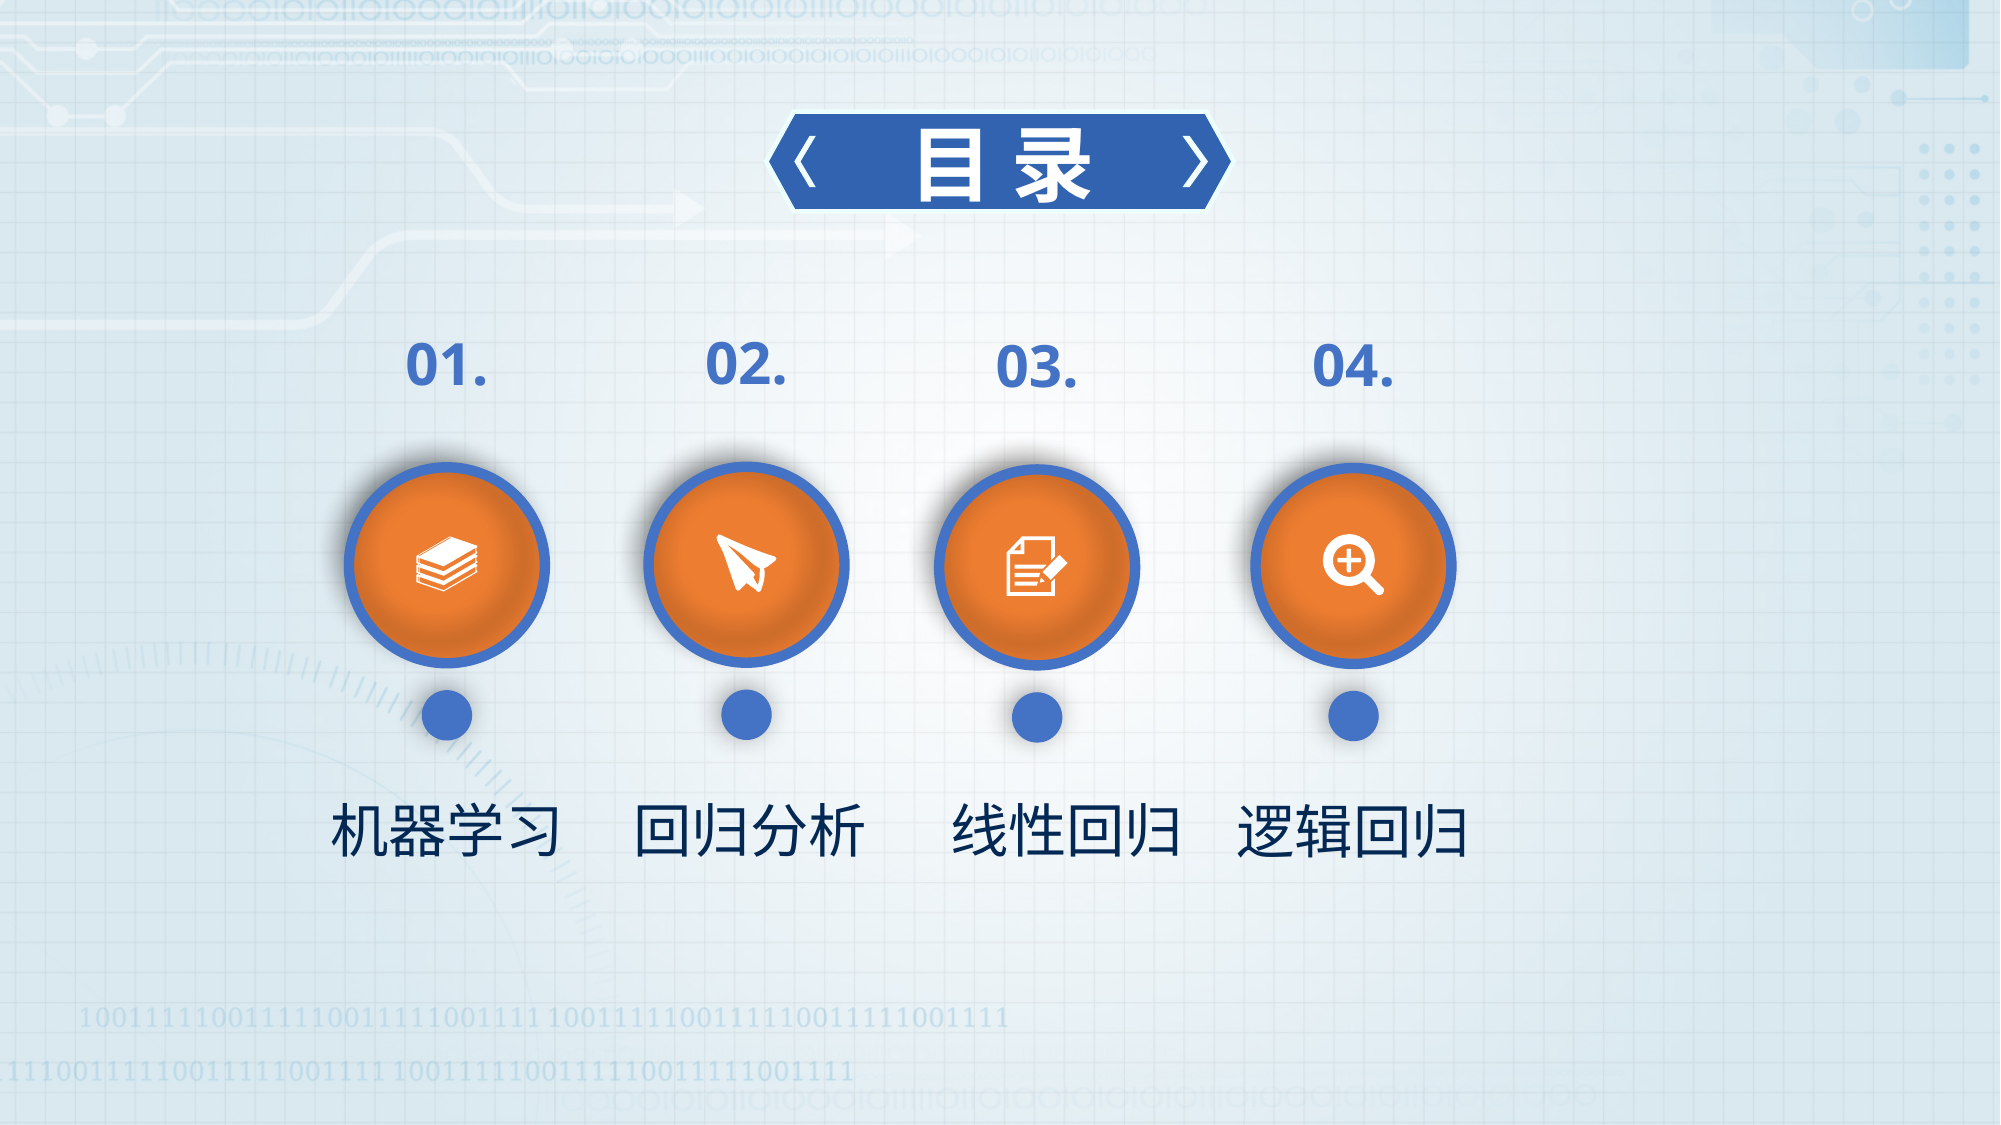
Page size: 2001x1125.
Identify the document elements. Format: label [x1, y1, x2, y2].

text_box [1235, 320, 1472, 866]
text_box [936, 321, 1185, 865]
text_box [329, 319, 565, 865]
picture [0, 0, 2000, 1125]
text_box [766, 104, 1234, 221]
text_box [632, 318, 868, 865]
